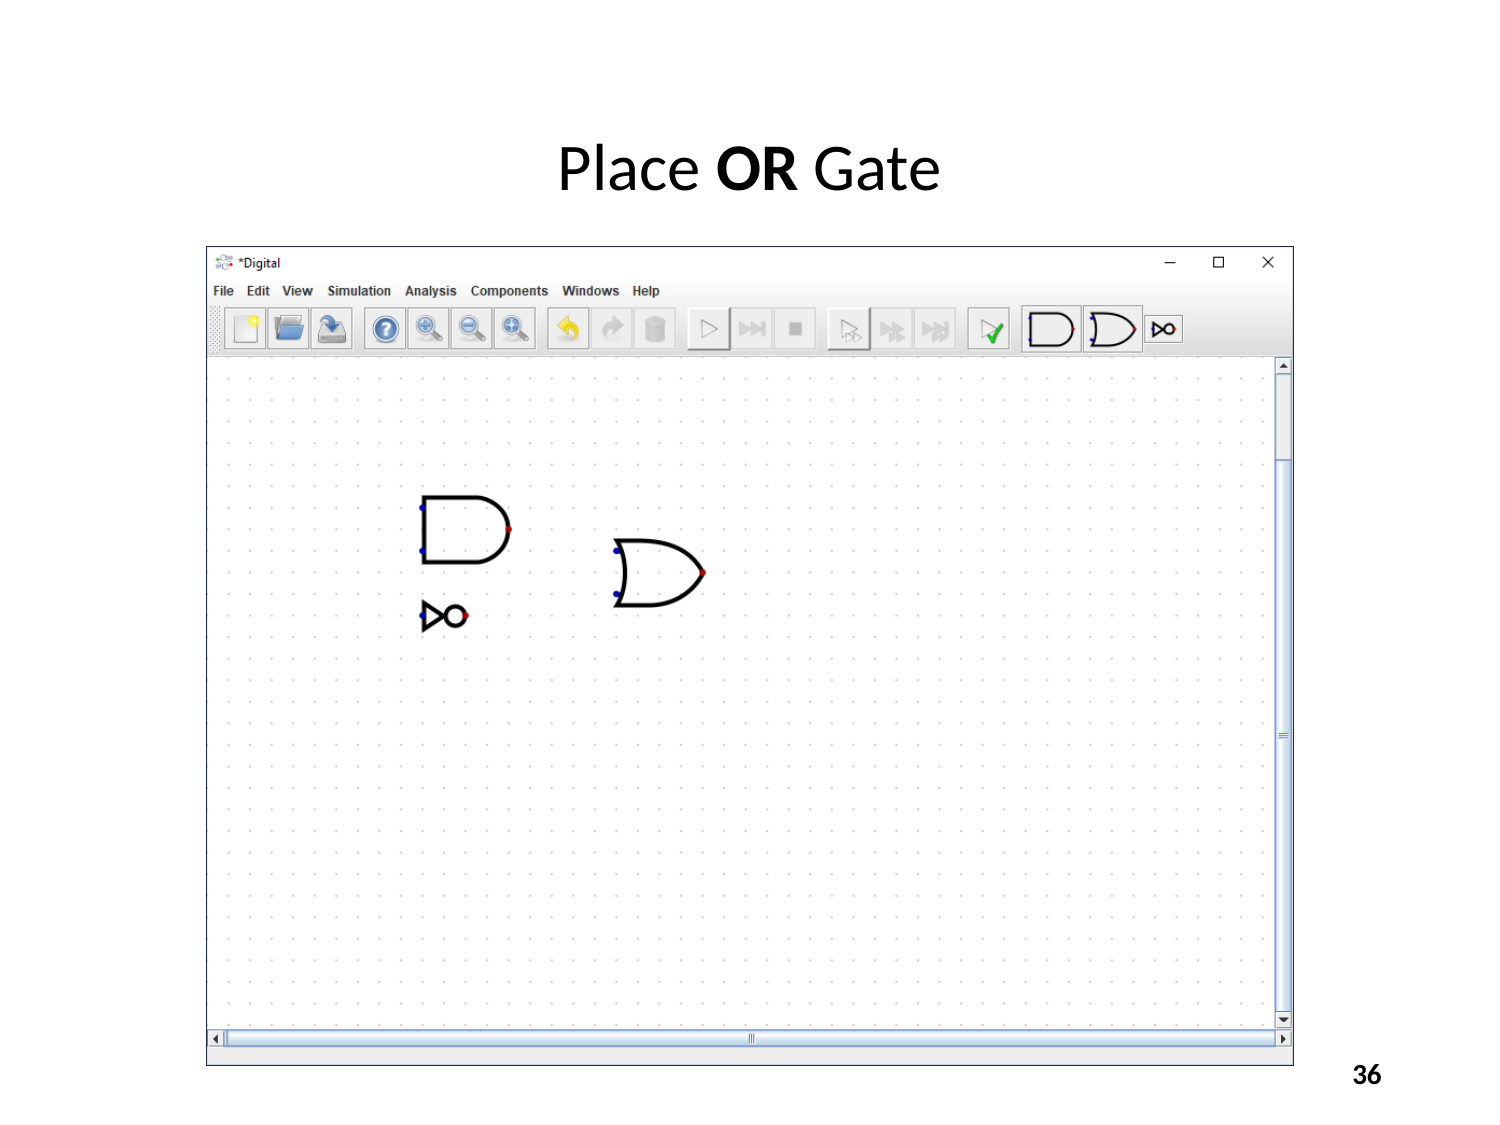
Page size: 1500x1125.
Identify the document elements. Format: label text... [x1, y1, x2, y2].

slide_number 36 [1059, 1042, 1397, 1103]
picture [206, 246, 1294, 1066]
title Place OR Gate [103, 59, 1397, 278]
